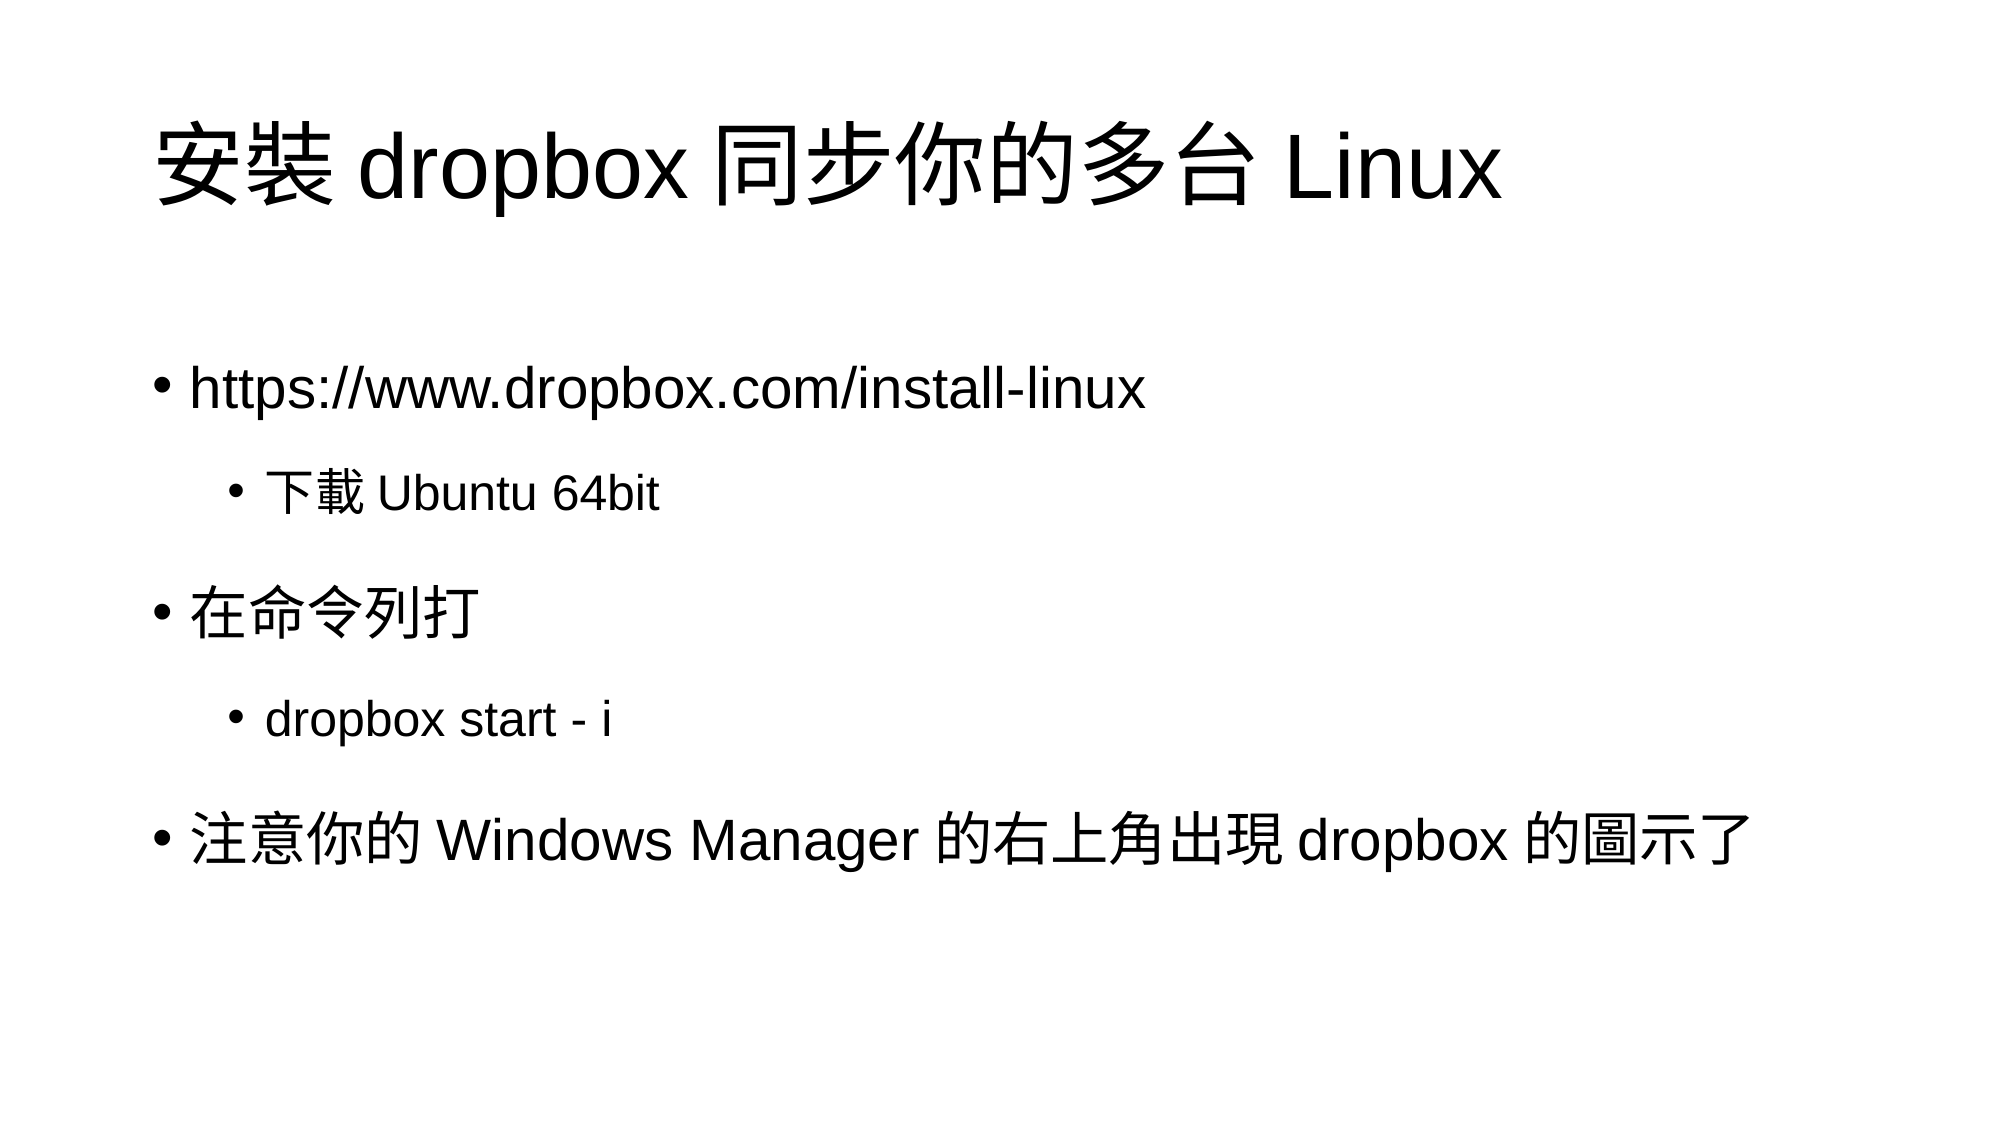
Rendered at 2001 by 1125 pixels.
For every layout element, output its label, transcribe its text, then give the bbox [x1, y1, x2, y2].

title 安裝dropbox同步你的多台Linux [137, 59, 1863, 278]
list https://www.dropbox.com/install-linux 下載Ubuntu 64bit 在命令列打 dropbox start - i 注意你的Windows Manager的右上角出現dropbox的圖示了 [137, 299, 1863, 1014]
